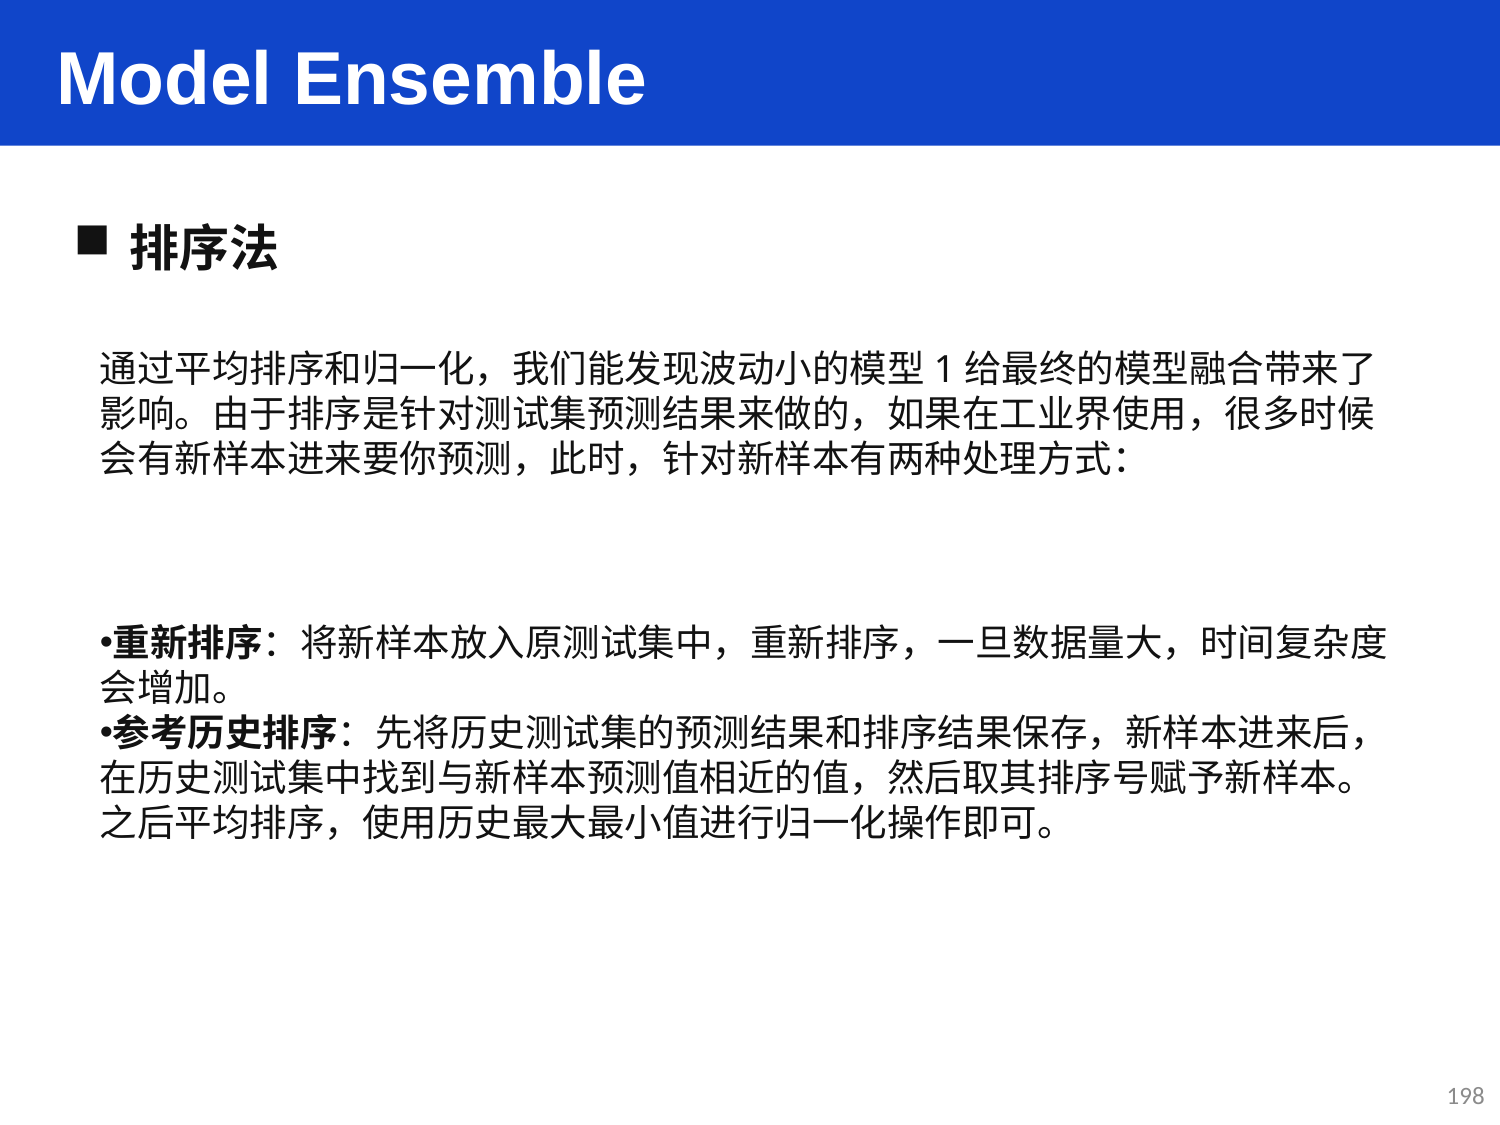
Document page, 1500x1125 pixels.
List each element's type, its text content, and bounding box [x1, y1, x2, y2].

text_box 重新排序：将新样本放入原测试集中，重新排序，一旦数据量大，时间复杂度会增加。 参考历史排序：先将历史测试集的预测结果和排序结果保存，新样本进来后，在历史测试集中找到与新样本预测值相近的值，然后取其排序号赋予新样本。之后平均排序，使用历史最大最小值进行归一化操作即可。 [84, 611, 1415, 852]
text_box 通过平均排序和归一化，我们能发现波动小的模型1给最终的模型融合带来了影响。由于排序是针对测试集预测结果来做的，如果在工业界使用，很多时候会有新样本进来要你预测，此时，针对新样本有两种处理方式： [84, 337, 1415, 487]
text_box 排序法 [58, 209, 1408, 454]
text_box [58, 197, 1469, 273]
text_box 198 [1162, 1065, 1500, 1125]
text_box Model Ensemble [0, 0, 1500, 146]
